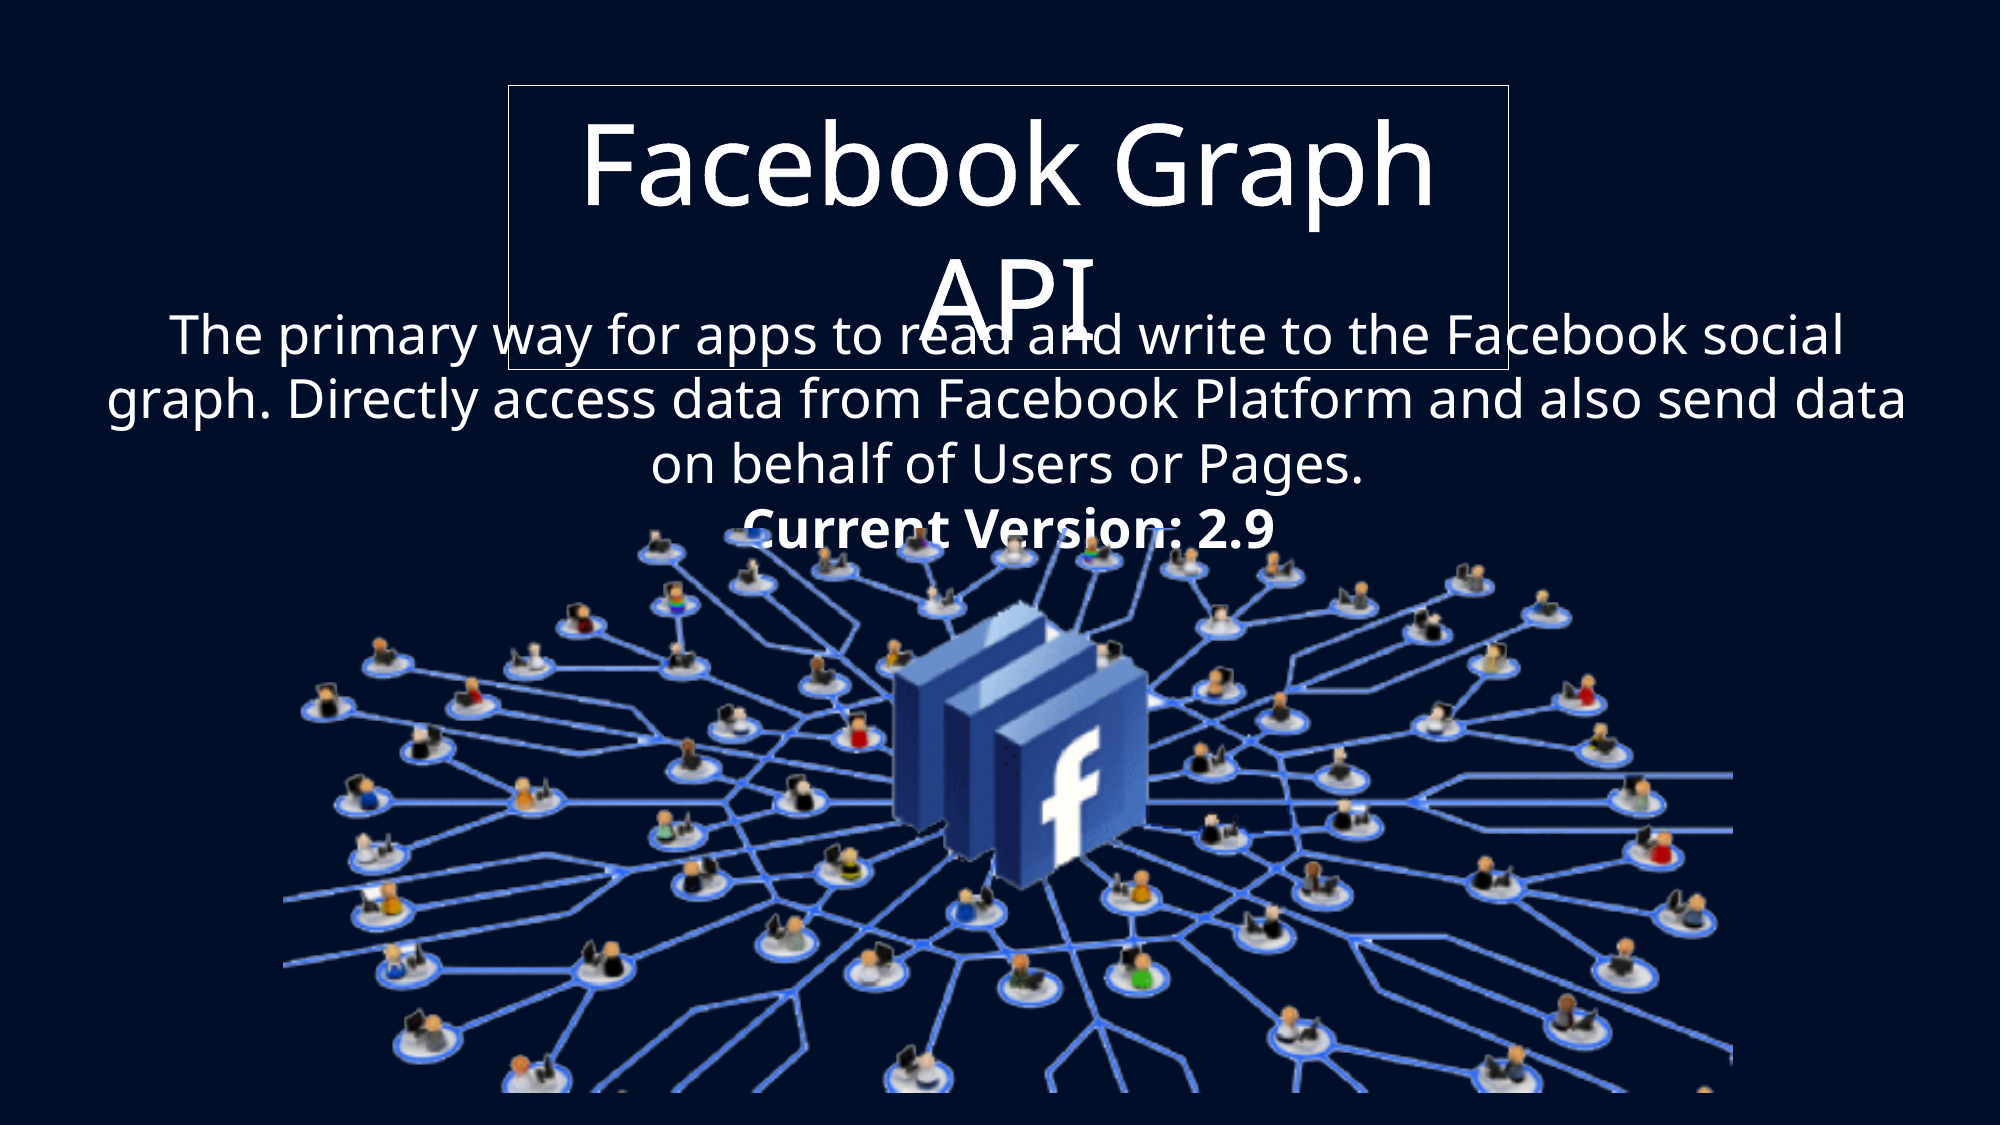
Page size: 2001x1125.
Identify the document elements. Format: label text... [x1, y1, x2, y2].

text_box The primary way for apps to read and write to the Facebook social graph. Directly access data from Facebook Platform and also send data on behalf of Users or Pages. Current Version: 2.9 [75, 292, 1942, 568]
picture [283, 528, 1733, 1093]
text_box Facebook Graph API [508, 85, 1509, 292]
